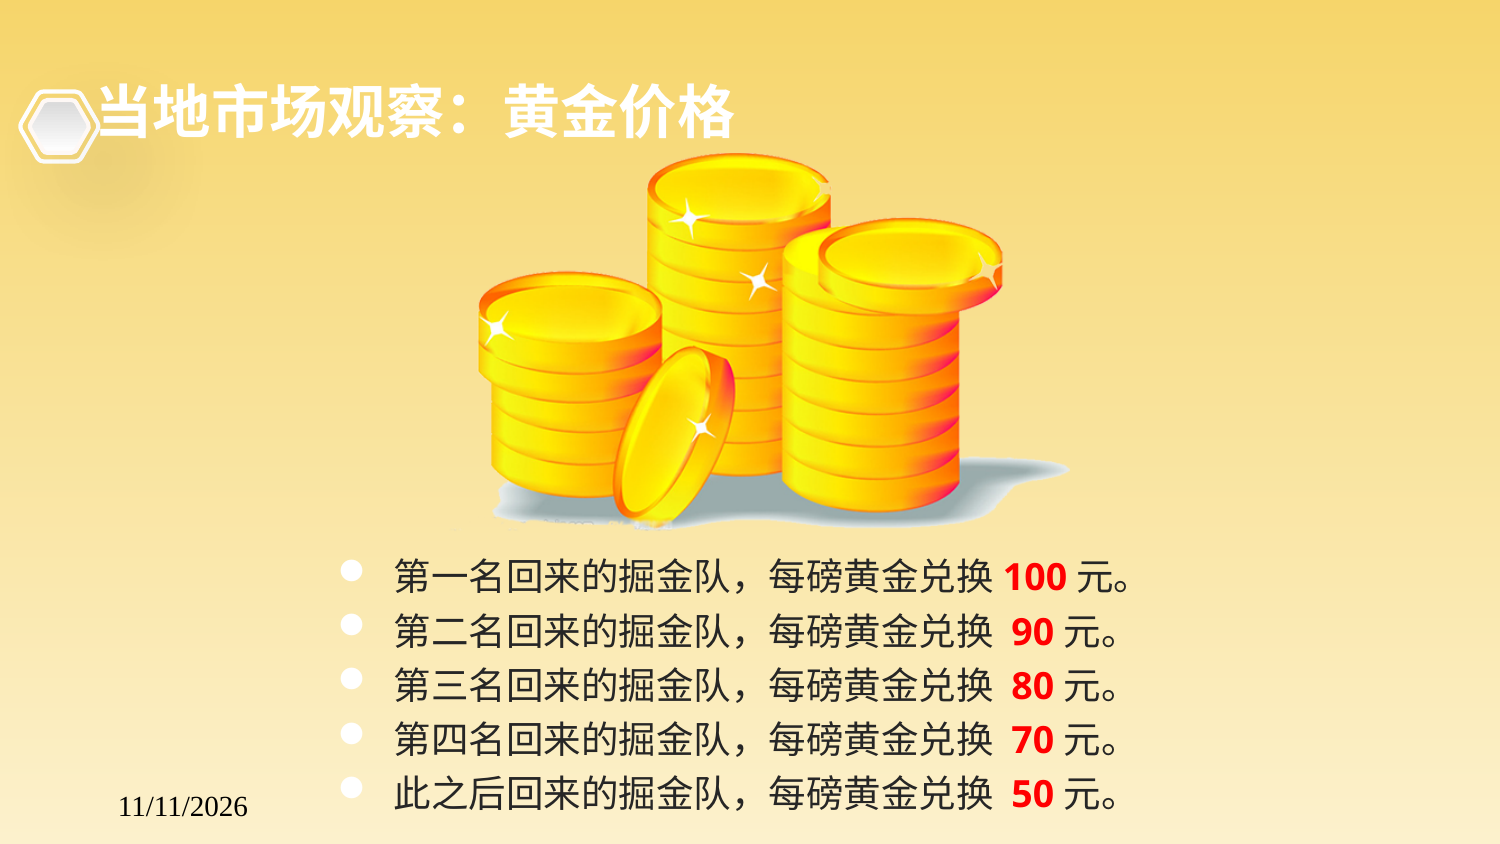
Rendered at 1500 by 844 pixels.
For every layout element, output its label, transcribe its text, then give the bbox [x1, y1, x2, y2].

slide_number [103, 782, 441, 827]
text_box 当地市场观察：黄金价格 [79, 67, 1341, 153]
picture [443, 153, 1117, 536]
text_box 第一名回来的掘金队，每磅黄金兑换100元。 第二名回来的掘金队，每磅黄金兑换 90元。 第三名回来的掘金队，每磅黄金兑换 80元。 第四名回来的掘金队，每磅黄金兑换 70元。 此之后回来的掘金队，每磅黄金兑换 50元。 [320, 535, 1290, 808]
